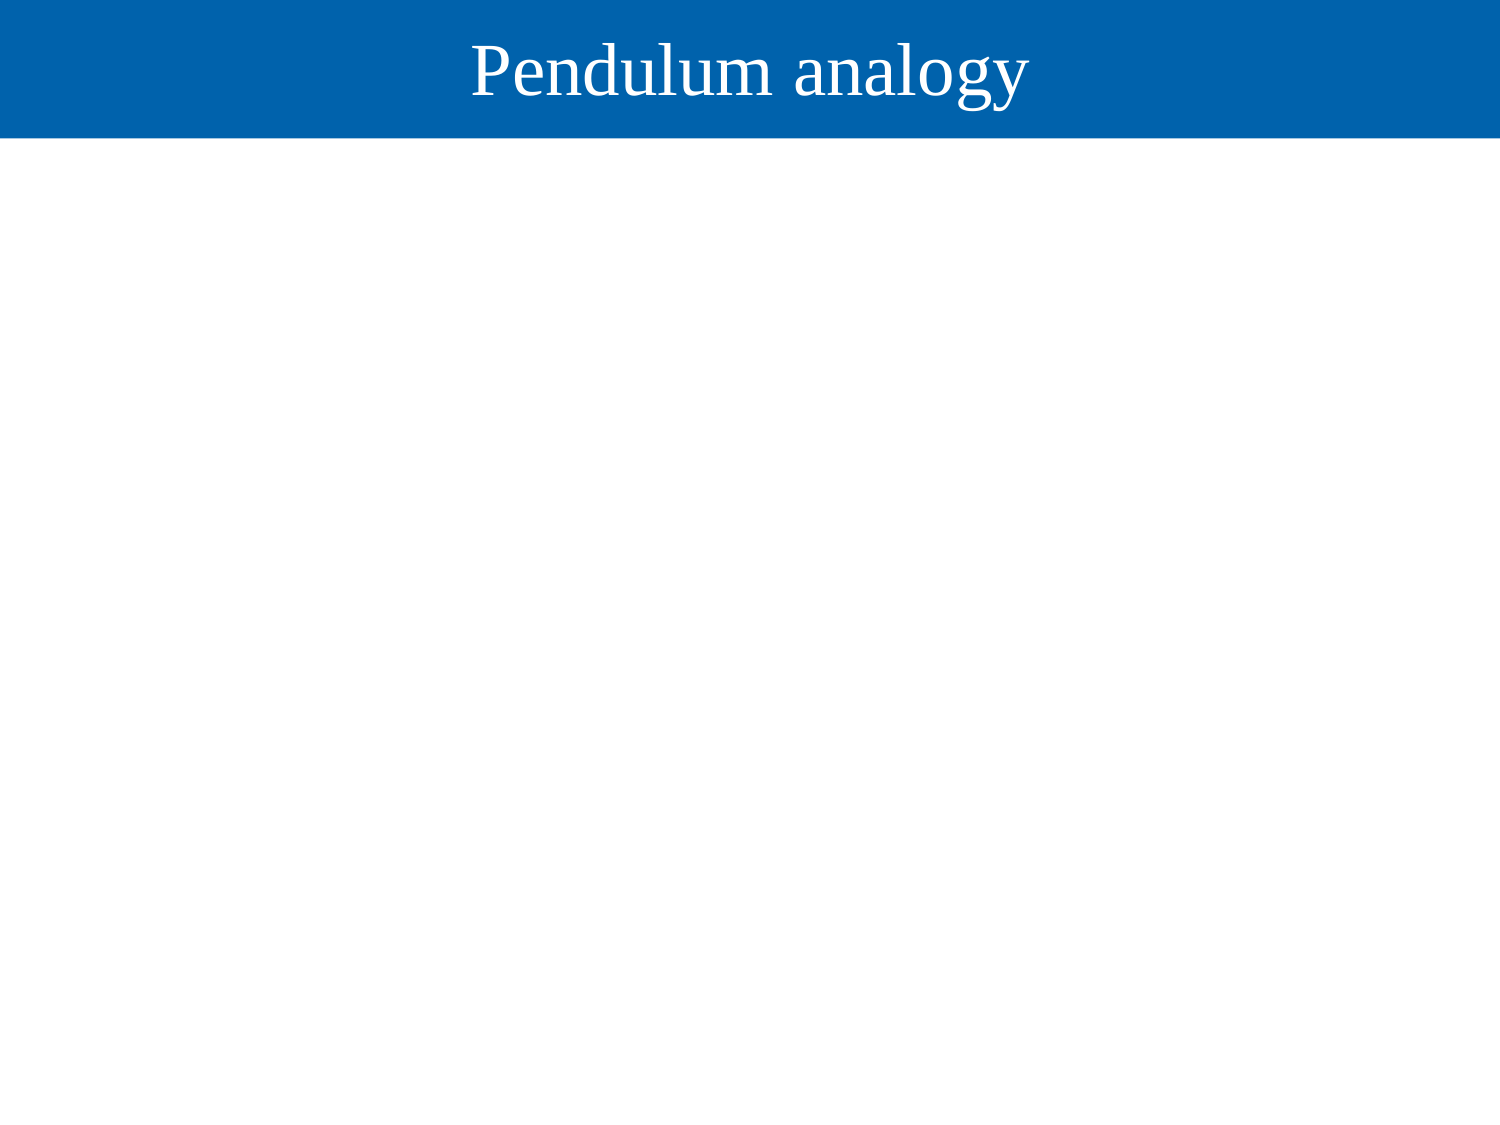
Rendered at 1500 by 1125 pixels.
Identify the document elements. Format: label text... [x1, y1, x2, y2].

text_box Pendulum analogy [0, 0, 1500, 140]
